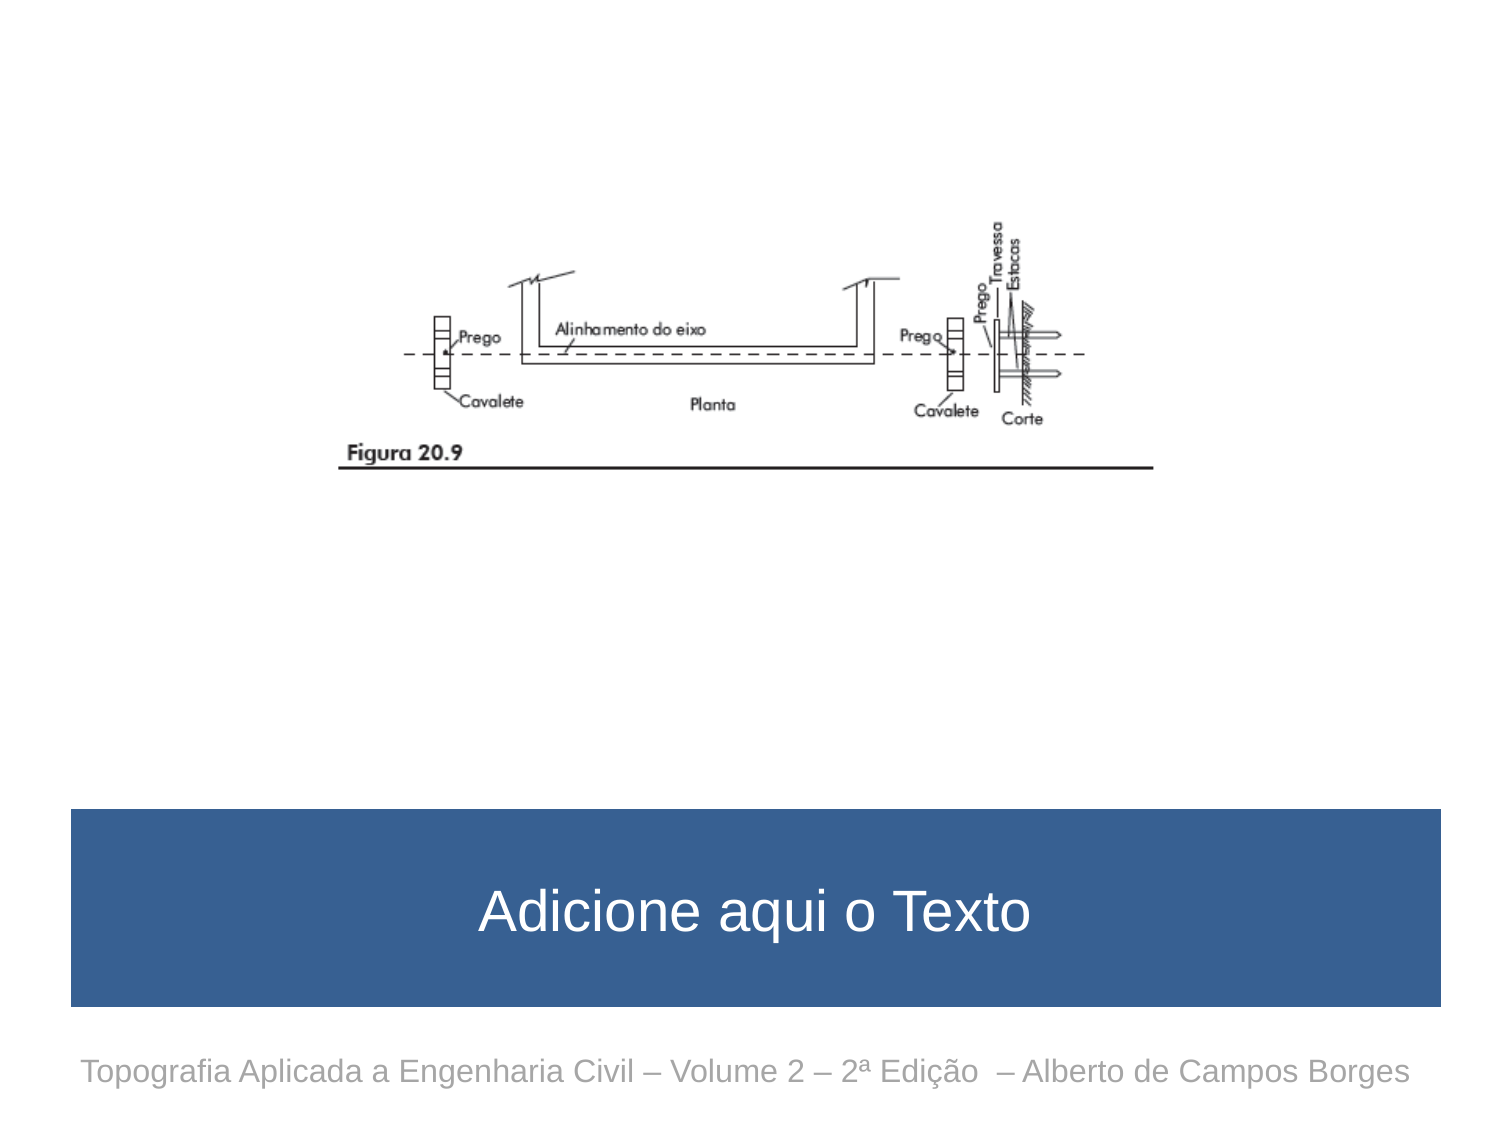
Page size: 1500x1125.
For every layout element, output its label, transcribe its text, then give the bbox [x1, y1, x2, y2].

picture [337, 219, 1163, 485]
footer Topografia Aplicada a Engenharia Civil – Volume 2 – 2ª Edição – Alberto de Campos Borges [0, 1042, 1500, 1103]
text_box Adicione aqui o Texto [70, 808, 1442, 1008]
